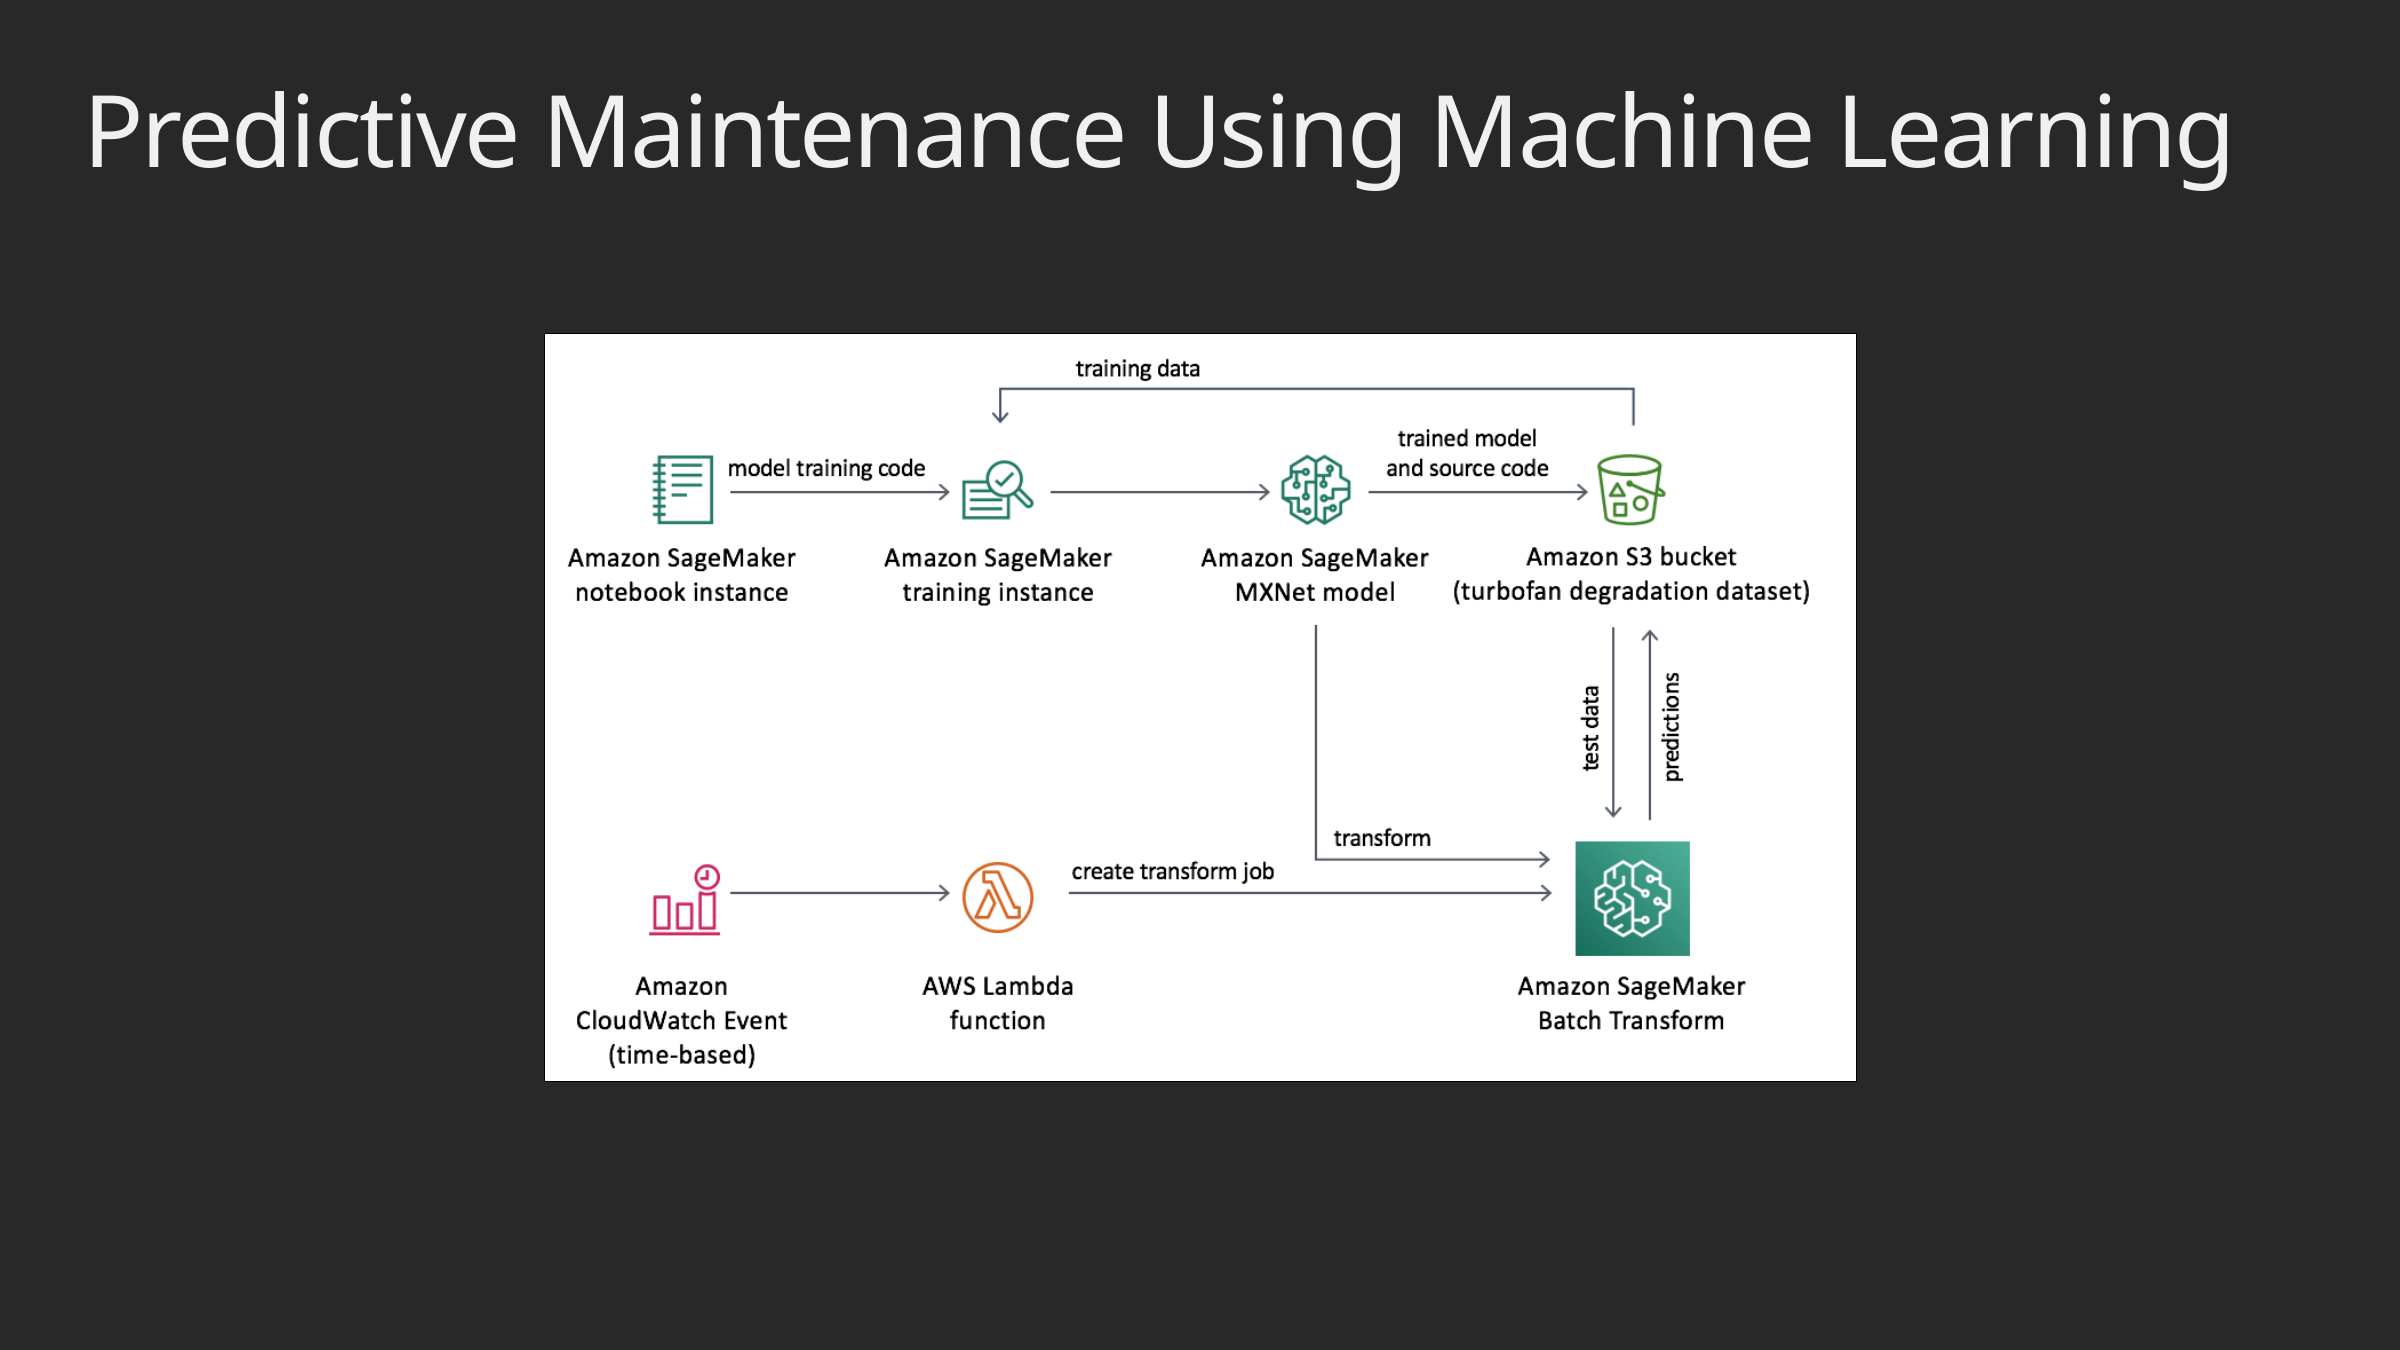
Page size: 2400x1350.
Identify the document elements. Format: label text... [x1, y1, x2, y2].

title Predictive Maintenance Using Machine Learning [53, 56, 2347, 235]
picture [544, 333, 1857, 1082]
